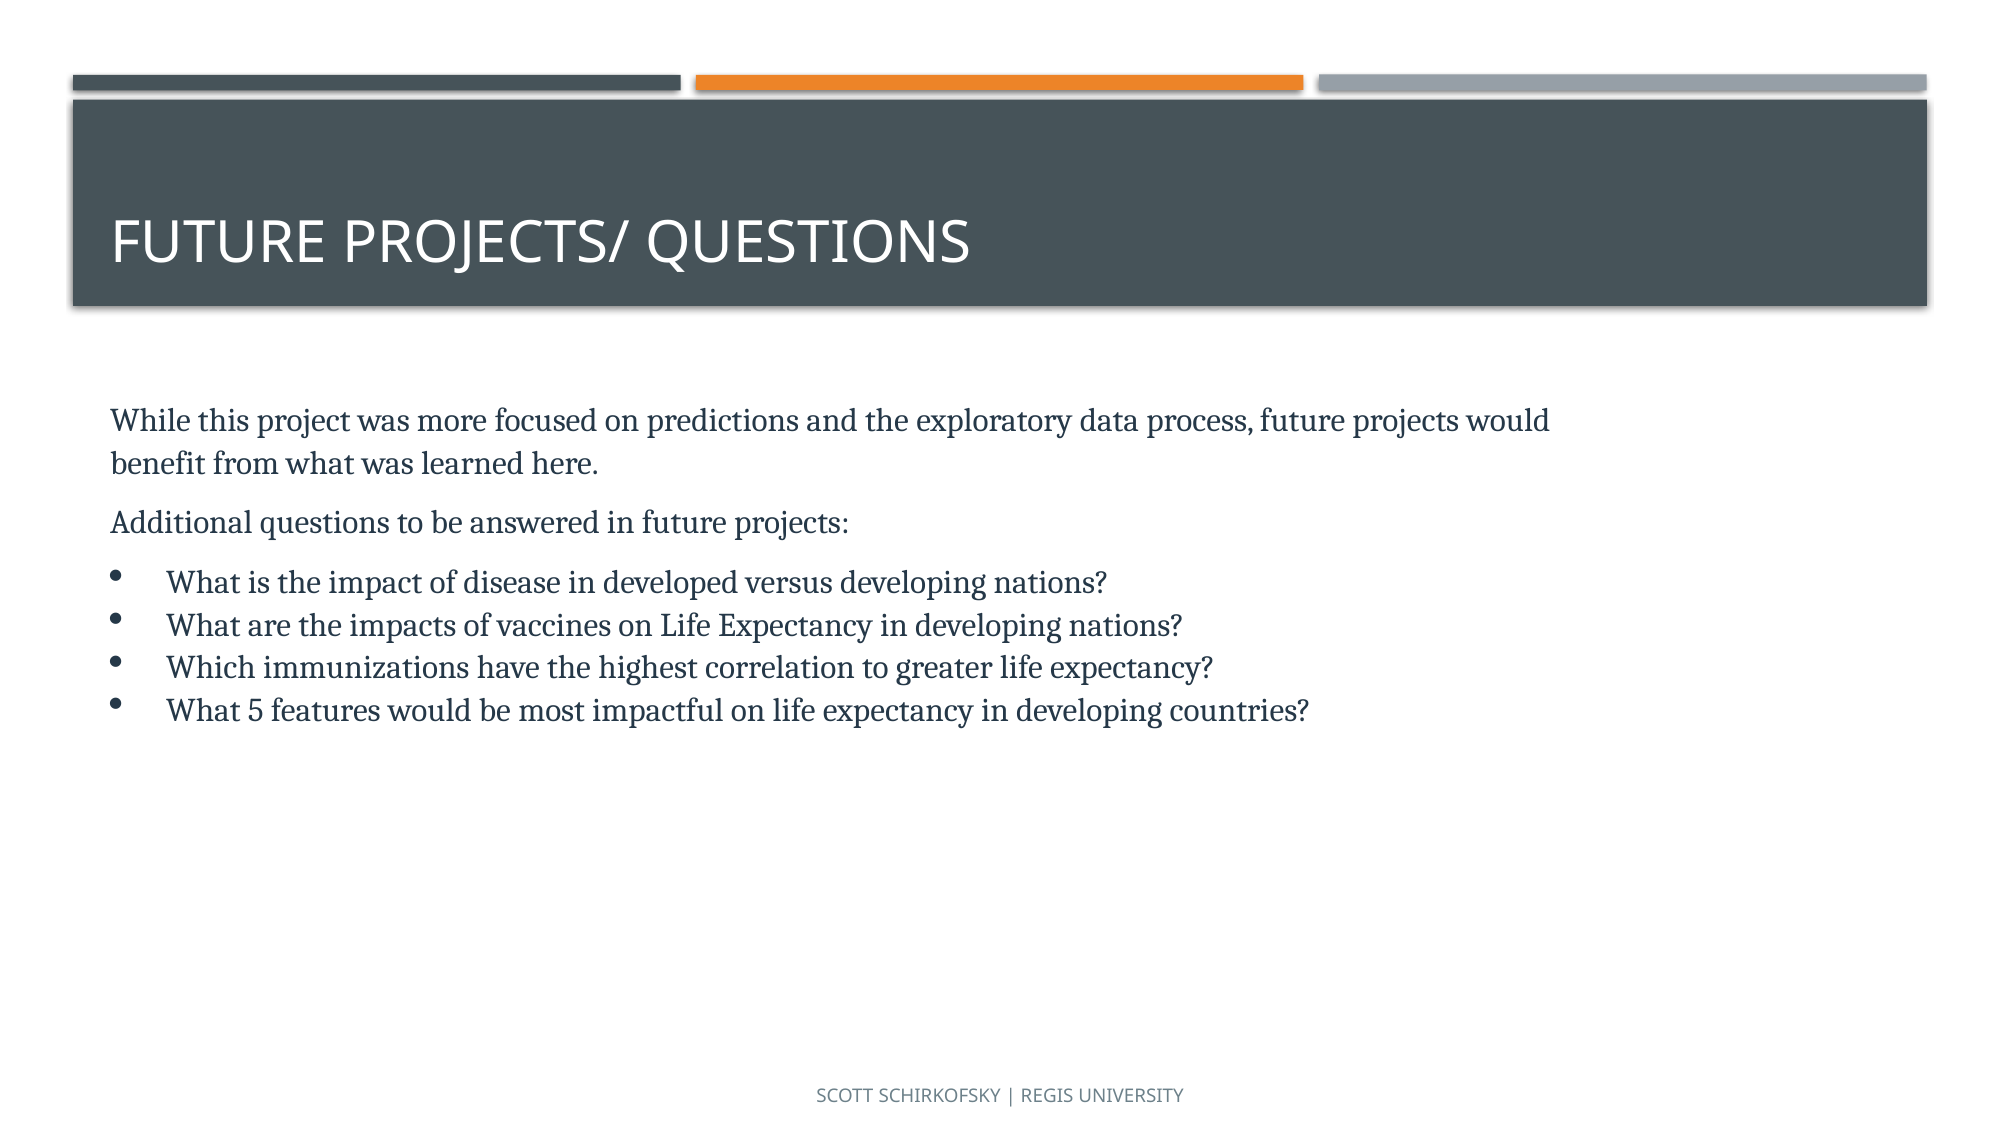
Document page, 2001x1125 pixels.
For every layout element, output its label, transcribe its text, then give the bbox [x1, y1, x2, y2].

text_box While this project was more focused on predictions and the exploratory data process, future projects would benefit from what was learned here. Additional questions to be answered in future projects: What is the impact of disease in developed versus developing nations? What are the impacts of vaccines on Life Expectancy in developing nations? Which immunizations have the highest correlation to greater life expectancy? What 5 features would be most impactful on life expectancy in developing countries? [95, 388, 1636, 736]
footer Scott Schirkofsky | Regis University [720, 1065, 1280, 1125]
title Future Projects/ Questions [95, 119, 1905, 282]
